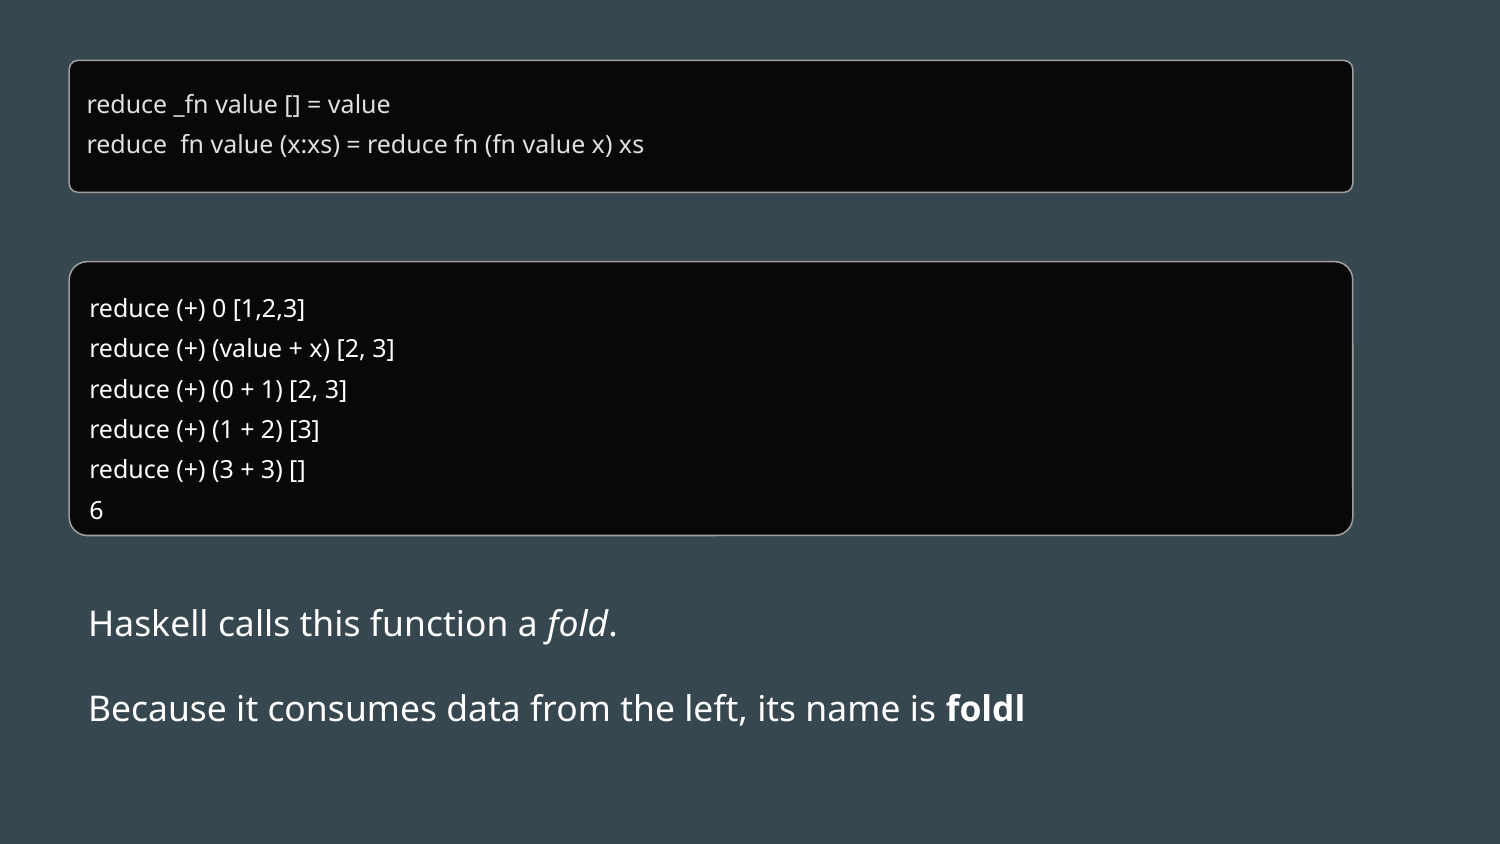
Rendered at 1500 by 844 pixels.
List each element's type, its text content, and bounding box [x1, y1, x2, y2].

text_box reduce _fn value [] = value reduce fn value (x:xs) = reduce fn (fn value x) xs [69, 60, 1353, 193]
text_box reduce (+) 0 [1,2,3] reduce (+) (value + x) [2, 3] reduce (+) (0 + 1) [2, 3] reduce (+) (1 + 2) [3] reduce (+) (3 + 3) [] 6 [69, 261, 1353, 536]
text_box Haskell calls this function a fold. Because it consumes data from the left, its name is foldl [73, 586, 1353, 744]
